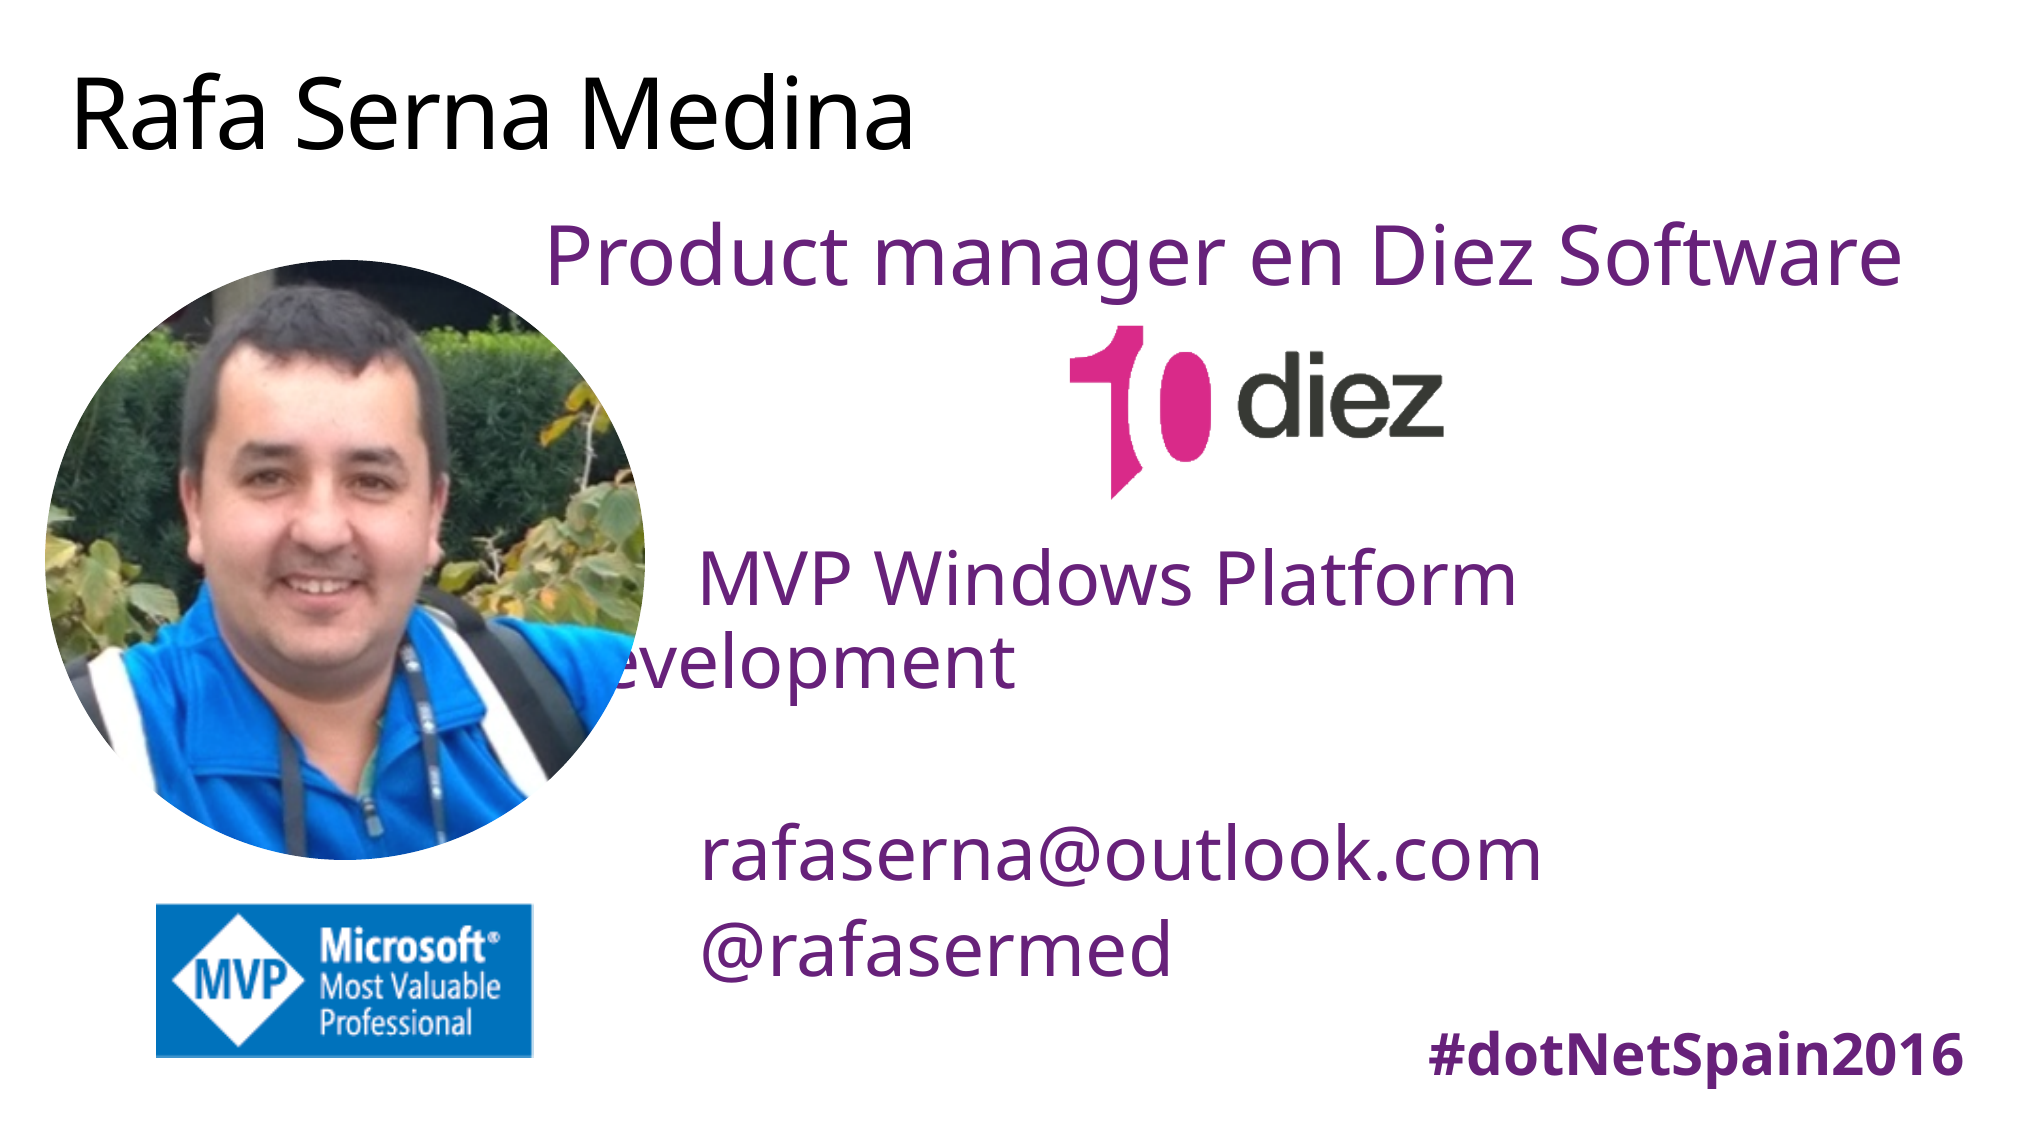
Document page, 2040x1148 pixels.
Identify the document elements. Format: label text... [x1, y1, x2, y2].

picture [44, 259, 646, 861]
picture [1025, 298, 1489, 531]
title Rafa Serna Medina [45, 48, 1996, 199]
picture [156, 902, 534, 1058]
list Product manager en Diez Software MVP Windows Platform Development rafaserna@outlook.com @rafasermed [519, 199, 1995, 954]
